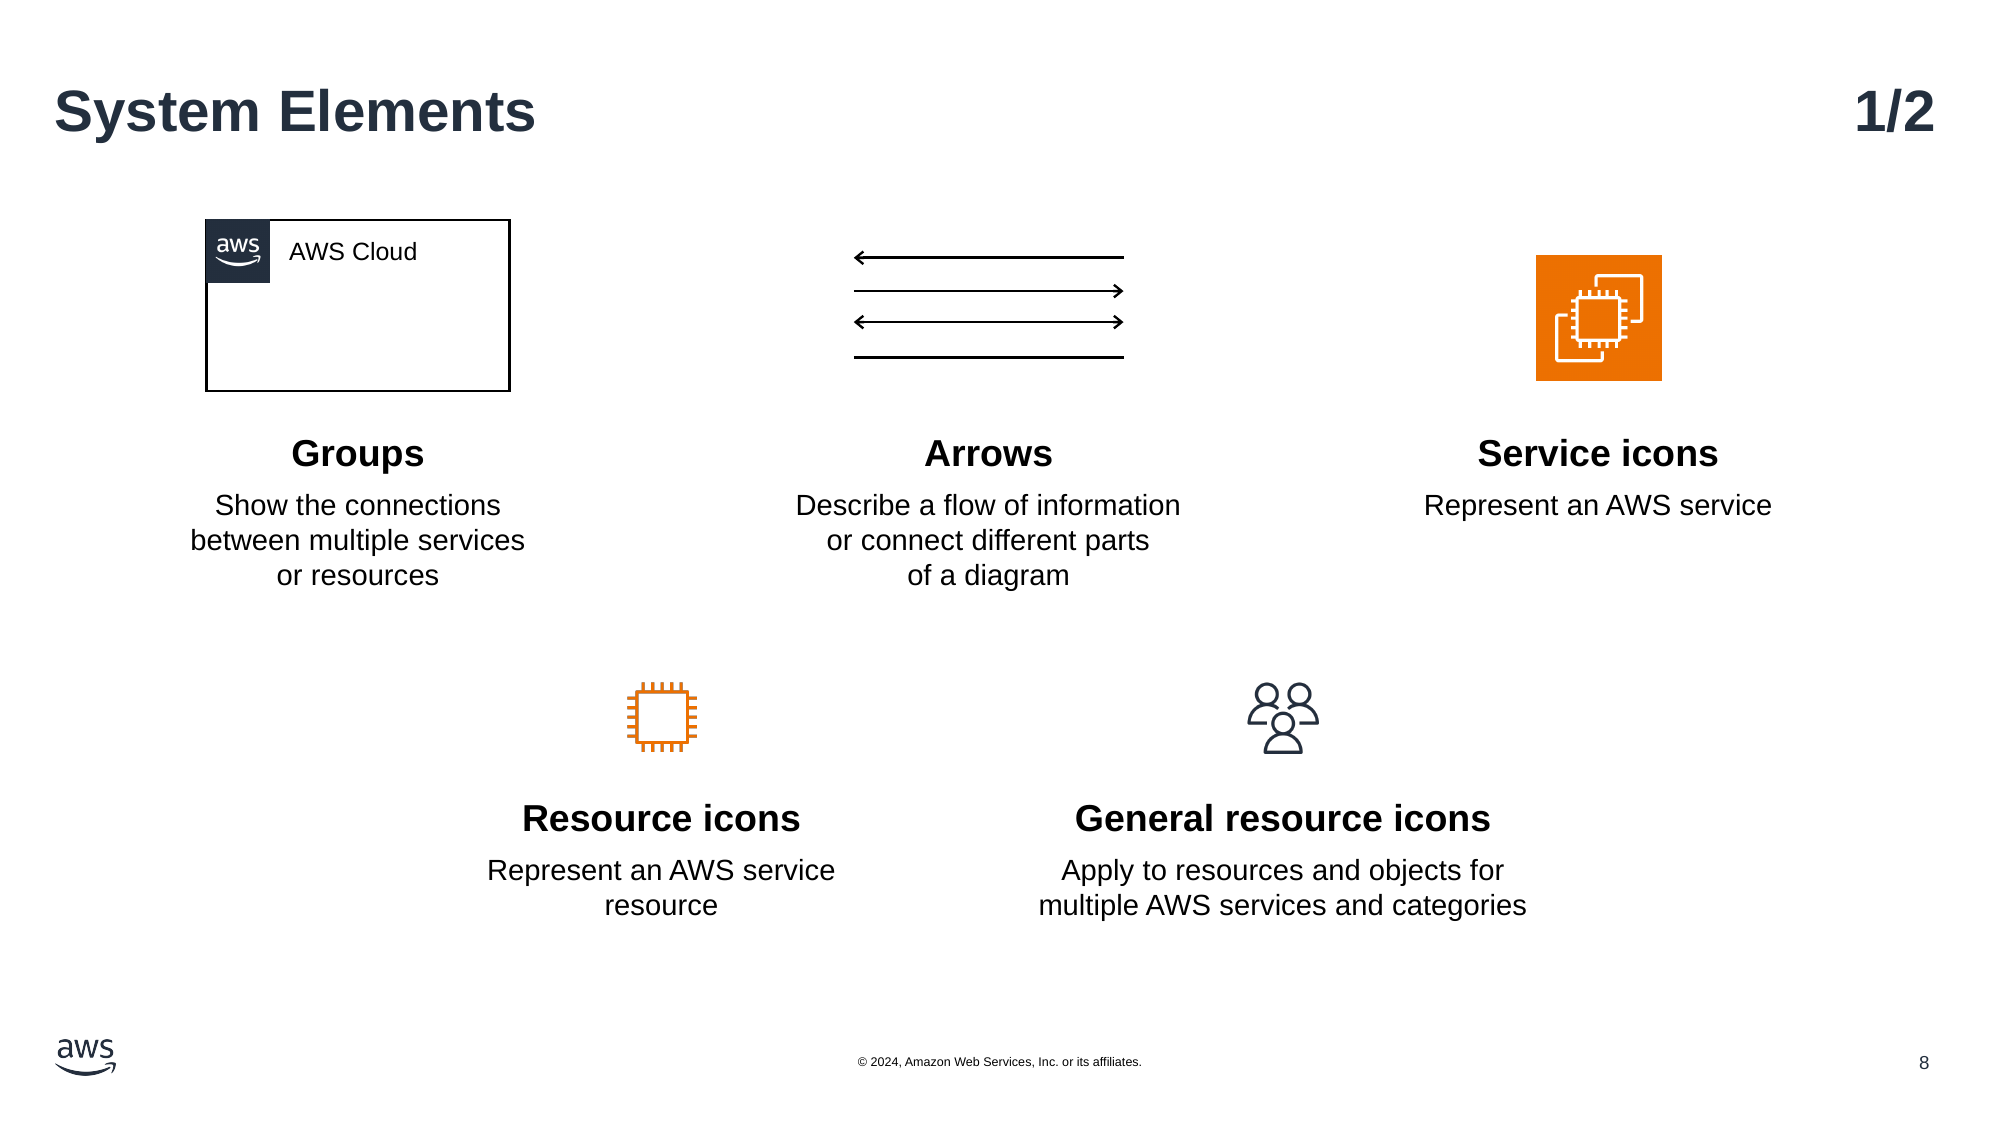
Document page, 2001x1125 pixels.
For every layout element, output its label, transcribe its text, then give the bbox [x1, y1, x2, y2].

text_box Arrows Describe a flow of information or connect different parts of a diagram [725, 421, 1252, 599]
picture [1244, 679, 1322, 757]
text_box Groups Show the connections between multiple services or resources [166, 421, 550, 599]
picture [624, 679, 700, 755]
picture [1536, 255, 1662, 381]
picture [55, 1039, 116, 1076]
text_box Resource icons Represent an AWS service resource [441, 786, 882, 929]
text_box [853, 257, 1124, 358]
title System Elements 1/2 [39, 59, 1961, 166]
text_box Service icons Represent an AWS service [1335, 421, 1862, 529]
text_box General resource icons Apply to resources and objects for multiple AWS services and categories [1020, 786, 1546, 929]
slide_number 8 [1494, 1031, 1945, 1092]
footer © 2024, Amazon Web Services, Inc. or its affiliates. [662, 1031, 1338, 1092]
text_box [206, 220, 510, 392]
